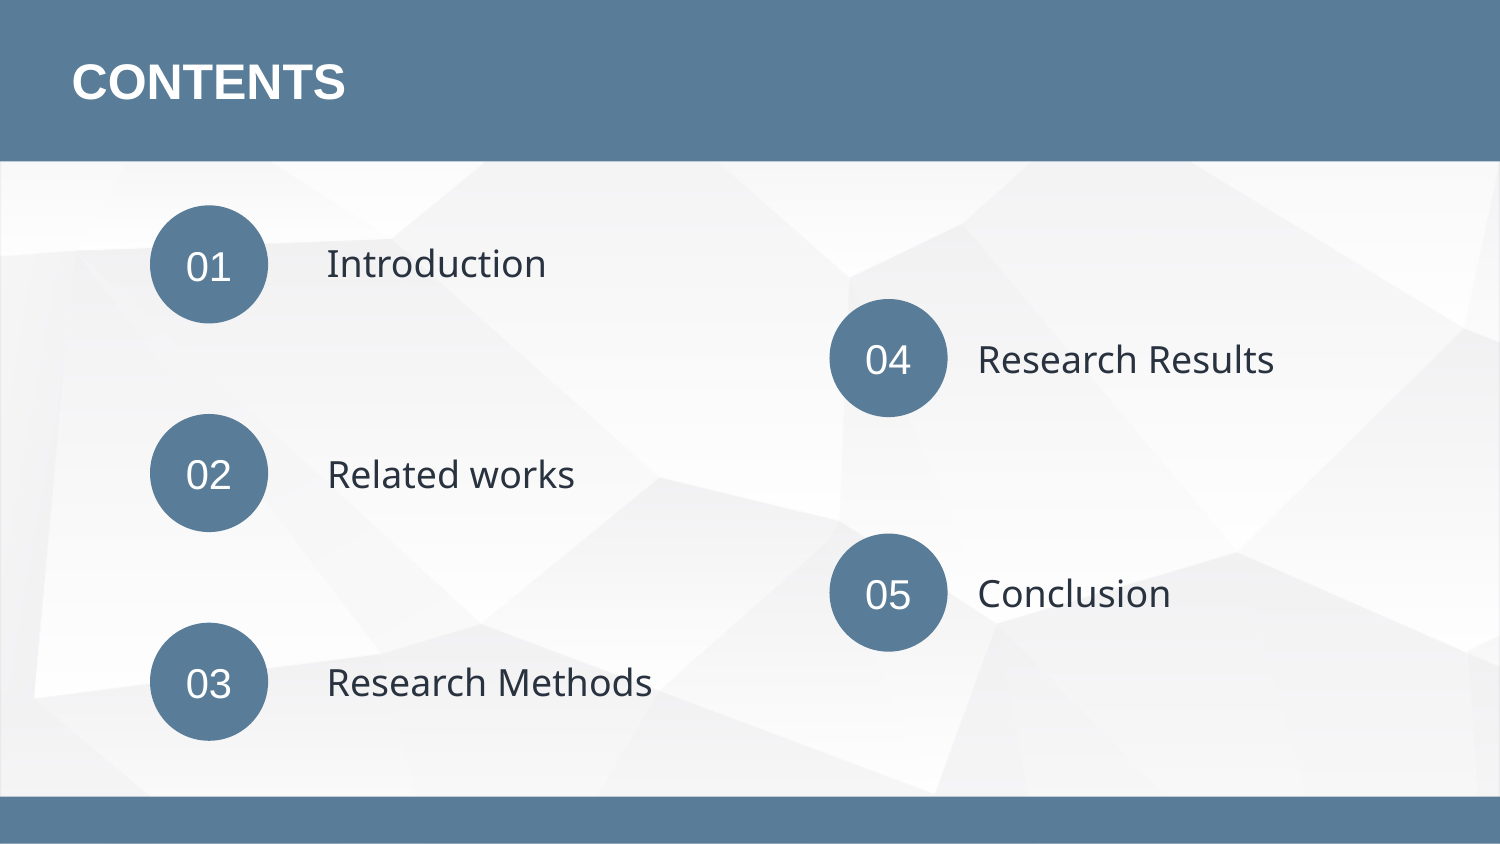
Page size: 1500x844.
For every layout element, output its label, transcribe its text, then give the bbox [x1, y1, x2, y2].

text_box Research Results [962, 328, 1290, 389]
text_box Introduction [311, 232, 563, 292]
text_box 04 [828, 297, 949, 419]
text_box 05 [828, 532, 949, 653]
text_box 02 [148, 412, 270, 534]
text_box [0, 0, 1500, 162]
text_box Research Methods [311, 651, 668, 712]
text_box 01 [148, 204, 270, 325]
text_box 03 [148, 621, 270, 742]
text_box CONTENTS [56, 41, 362, 117]
picture [0, 162, 1500, 796]
text_box Conclusion [962, 562, 1253, 623]
text_box Related works [312, 443, 591, 504]
